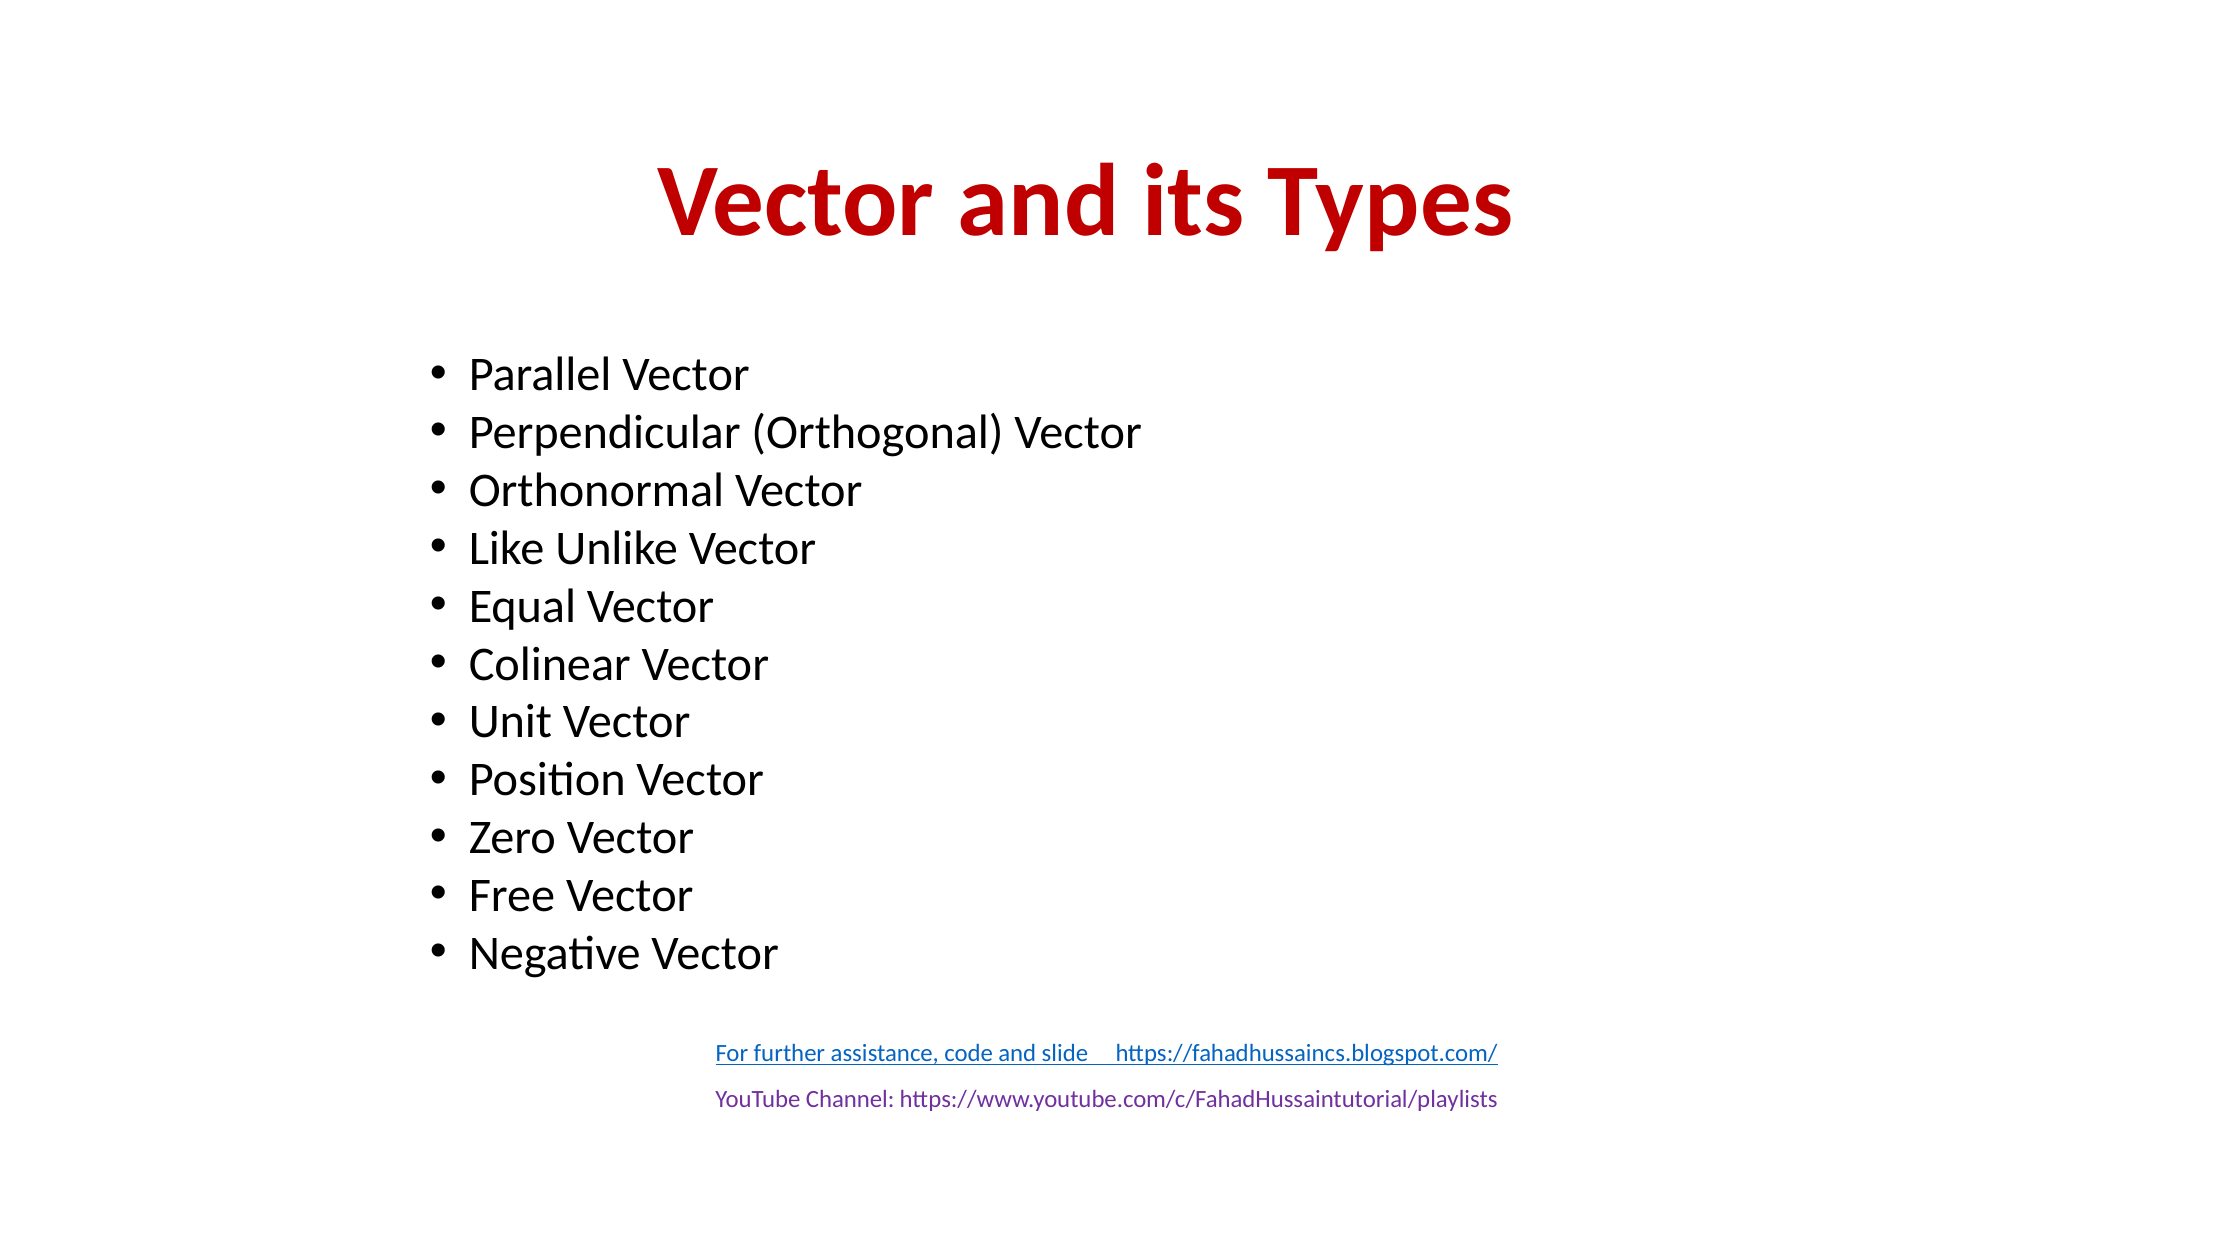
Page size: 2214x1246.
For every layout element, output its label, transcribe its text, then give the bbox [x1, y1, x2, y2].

subtitle For further assistance, code and slide https://fahadhussaincs.blogspot.com/ YouTube Channel: https://www.youtube.com/c/FahadHussaintutorial/playlists [297, 1033, 1916, 1121]
text_box Vector and its Types [642, 124, 1530, 264]
text_box Parallel Vector Perpendicular (Orthogonal) Vector Orthonormal Vector Like Unlike Vector Equal Vector Colinear Vector Unit Vector Position Vector Zero Vector Free Vector Negative Vector [415, 335, 1691, 987]
